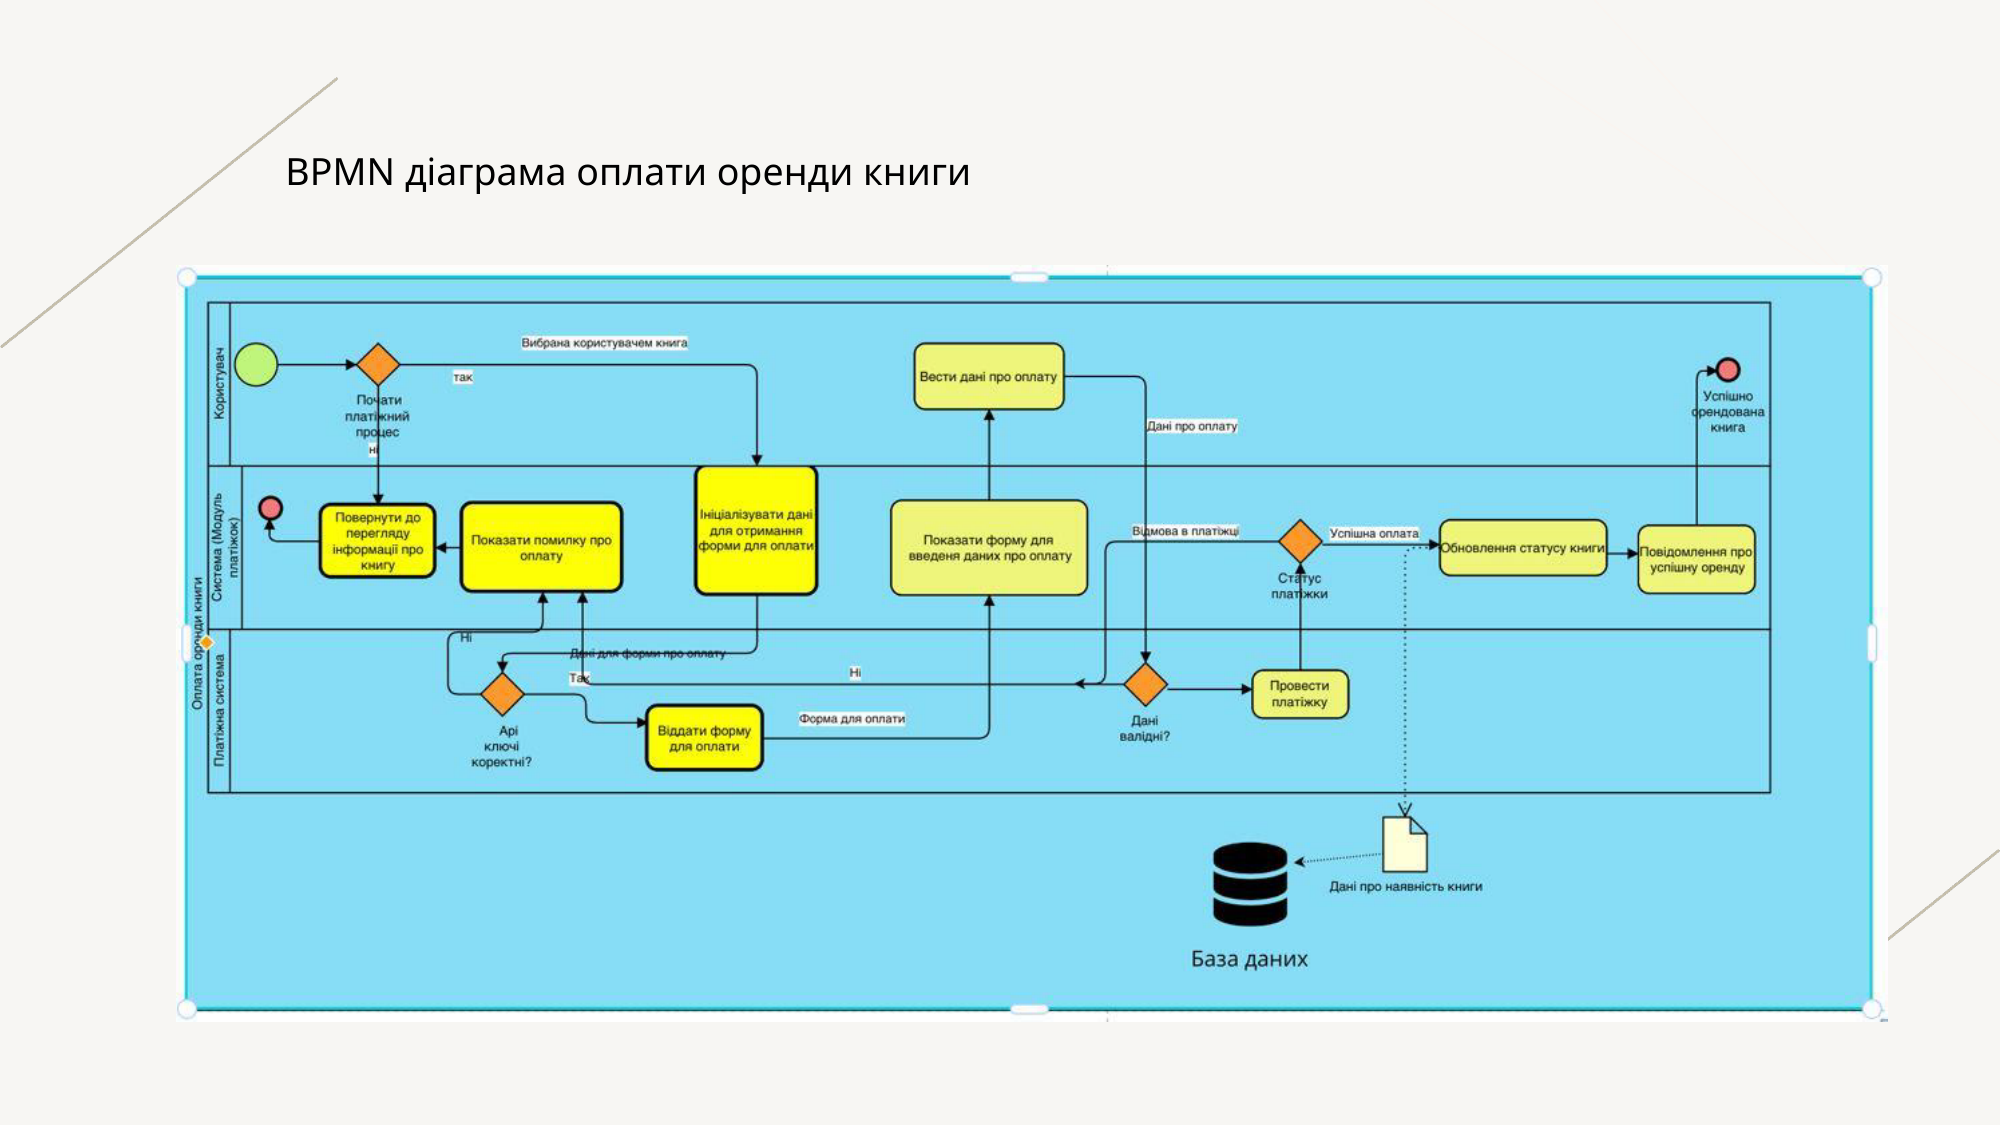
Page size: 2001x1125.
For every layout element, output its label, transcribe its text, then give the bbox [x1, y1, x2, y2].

text_box BPMN діаграма оплати оренди книги [270, 140, 1150, 201]
picture [0, 77, 2000, 1022]
